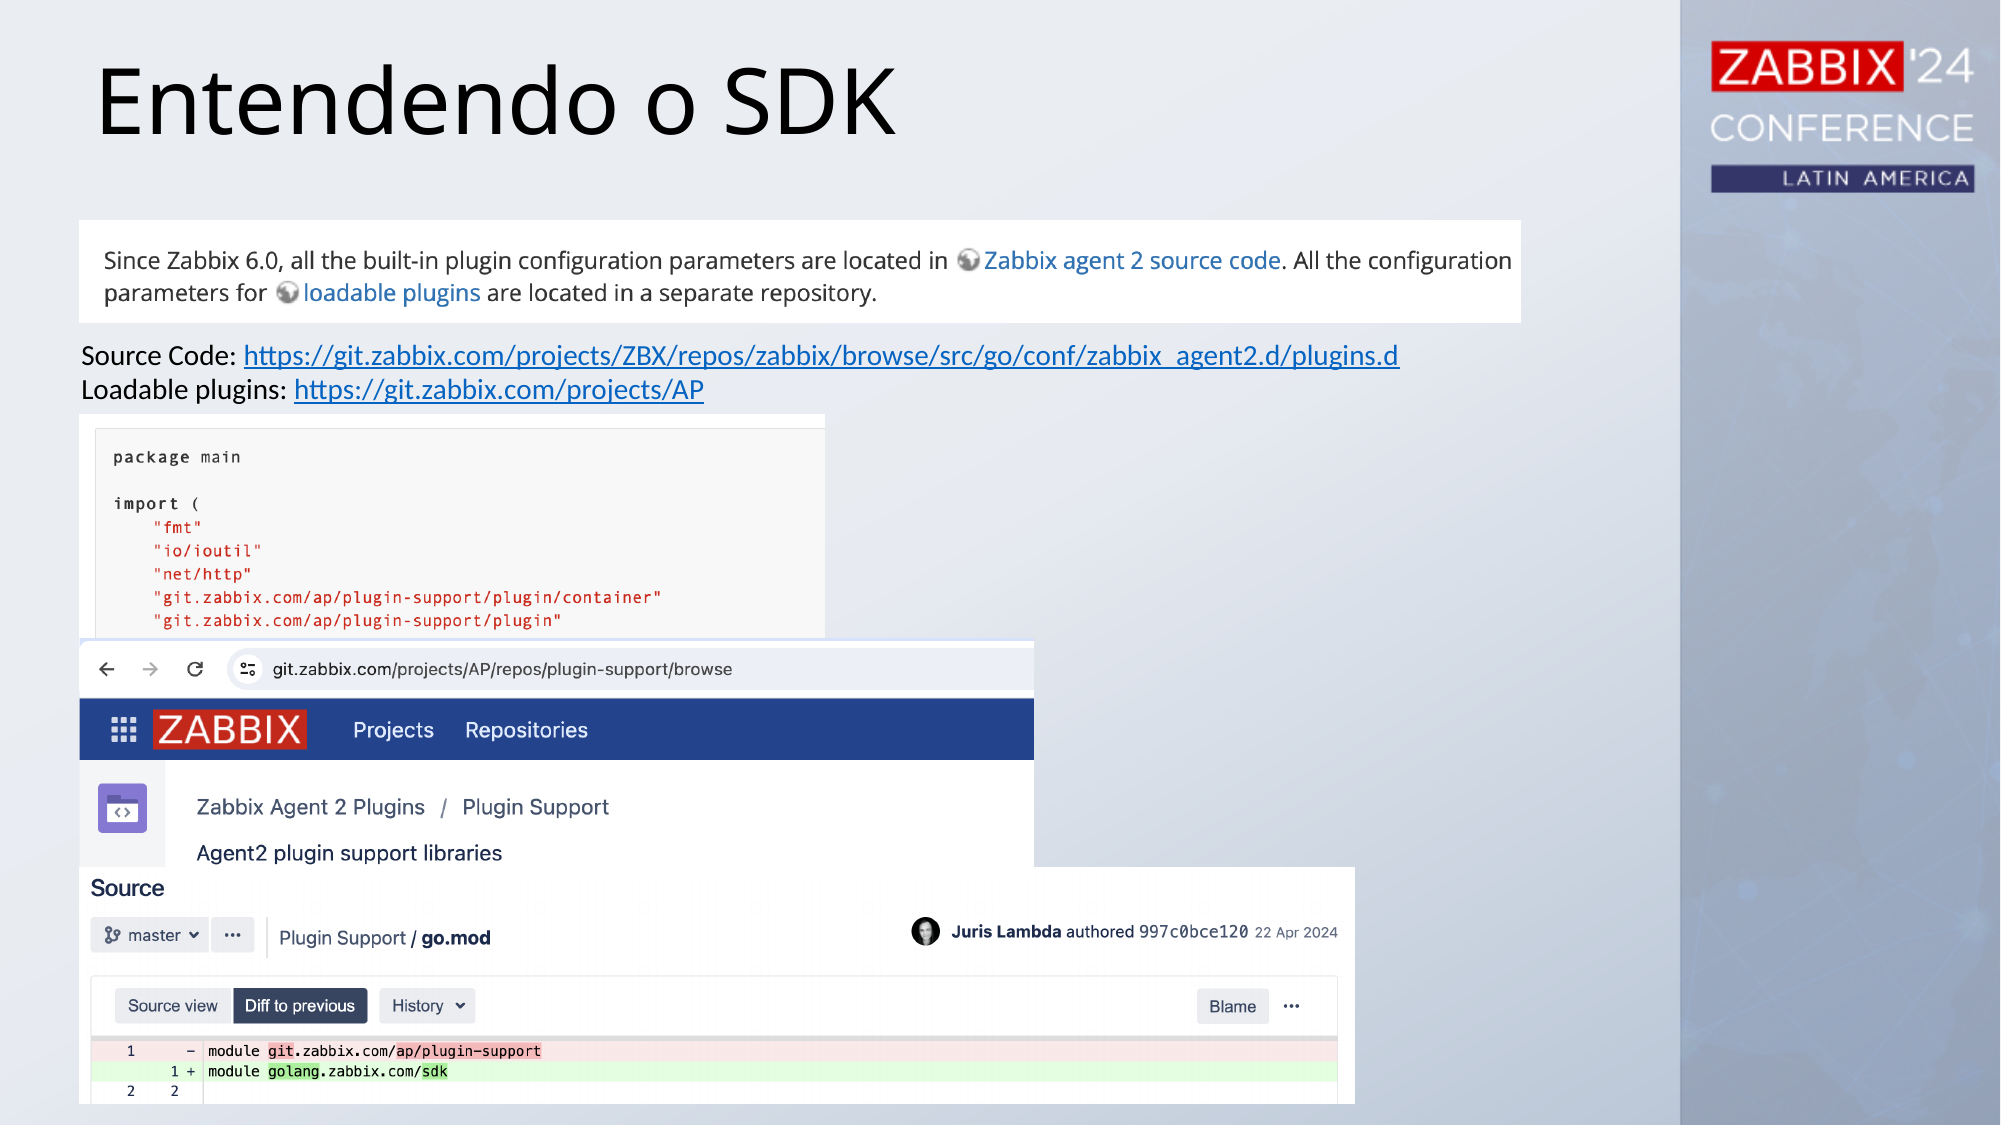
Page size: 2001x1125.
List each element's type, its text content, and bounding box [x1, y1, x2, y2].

picture [0, 0, 2001, 1125]
text_box Entendendo o SDK [79, 48, 1612, 179]
text_box Source Code: https://git.zabbix.com/projects/ZBX/repos/zabbix/browse/src/go/conf/zabbix_agent2.d/plugins.d Loadable plugins: https://git.zabbix.com/projects/AP [66, 328, 1599, 414]
